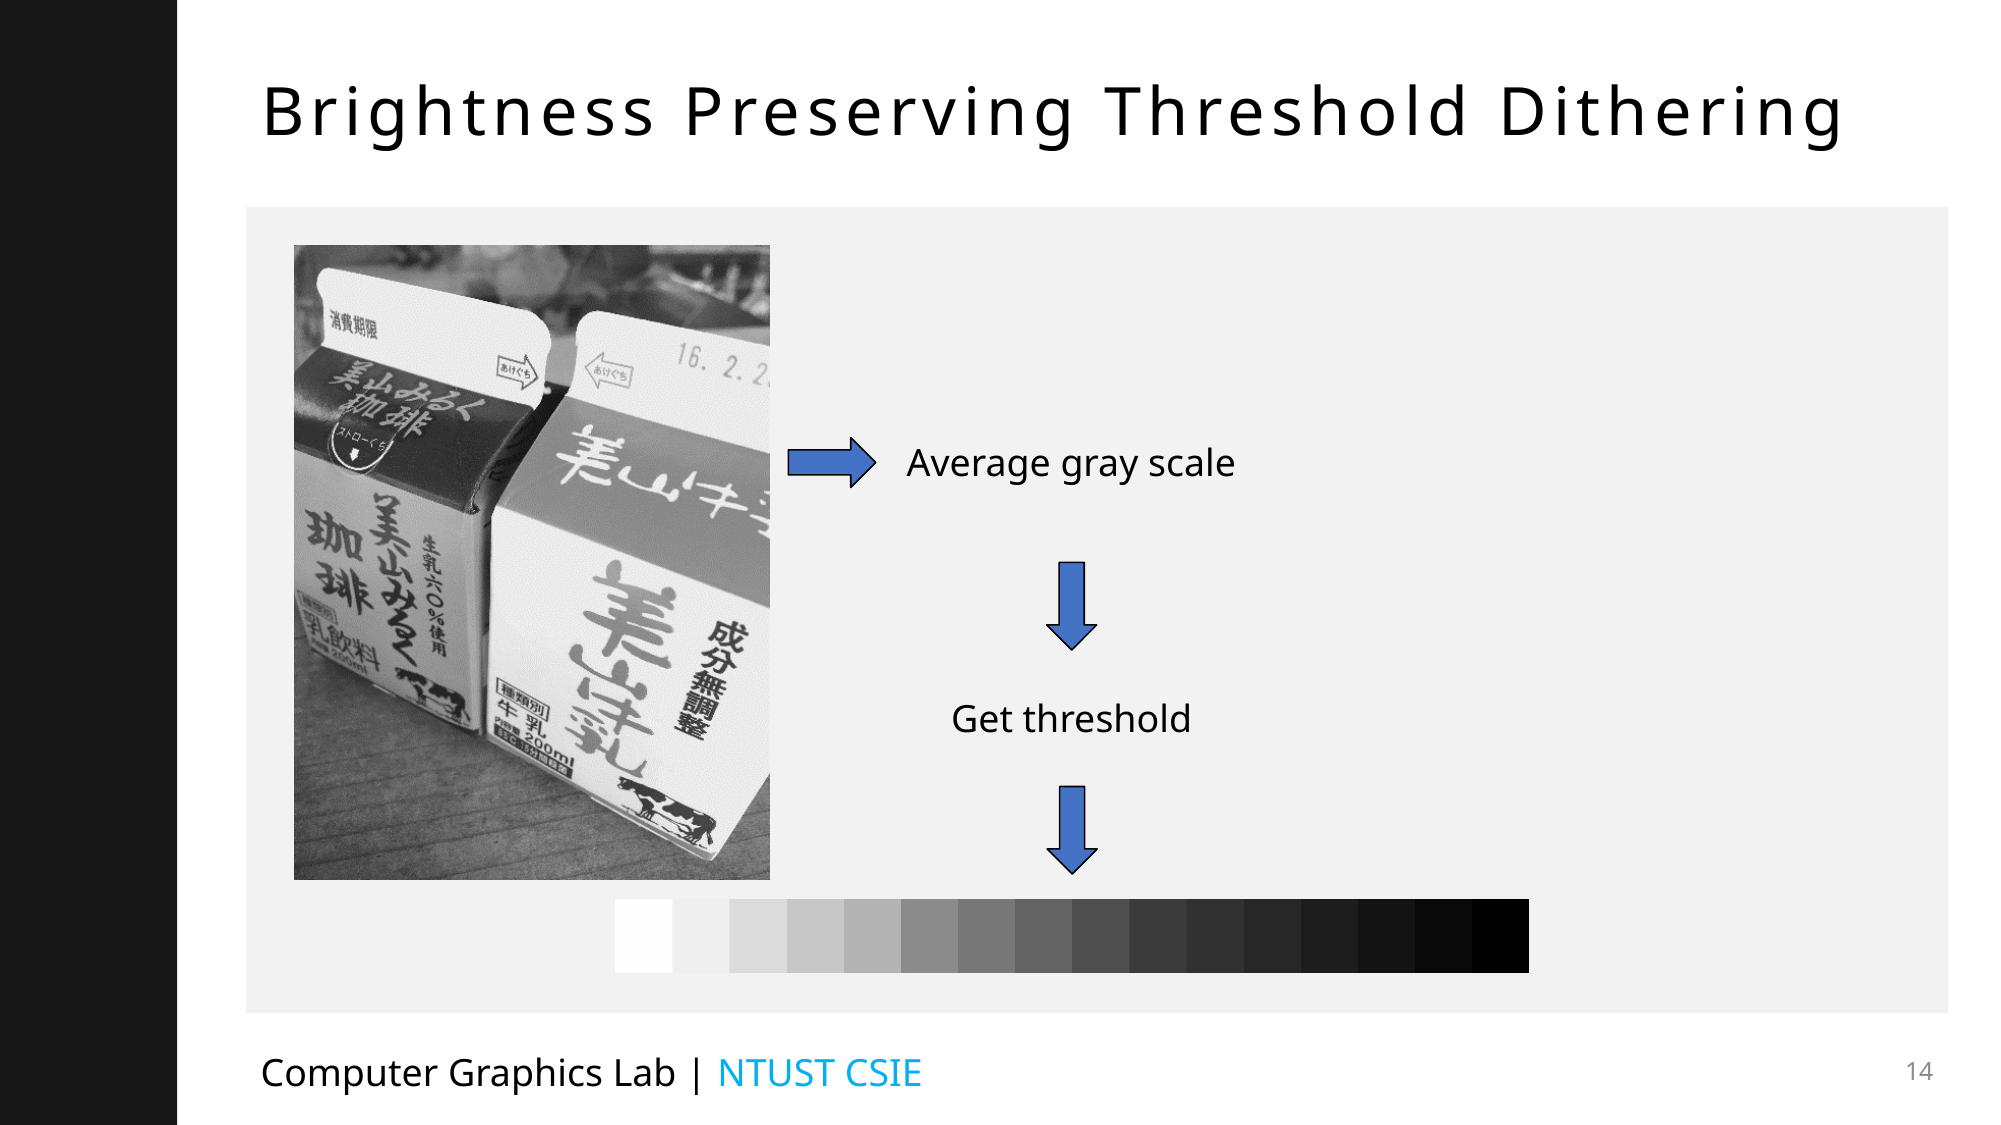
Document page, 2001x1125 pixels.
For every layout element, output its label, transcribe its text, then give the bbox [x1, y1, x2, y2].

text_box [788, 437, 876, 488]
text_box Get threshold [936, 687, 1208, 748]
picture [294, 245, 770, 880]
text_box Average gray scale [891, 431, 1252, 492]
text_box [1046, 562, 1097, 650]
text_box [1047, 786, 1098, 875]
title Brightness Preserving Threshold Dithering [246, 59, 1949, 169]
picture [615, 899, 1529, 973]
